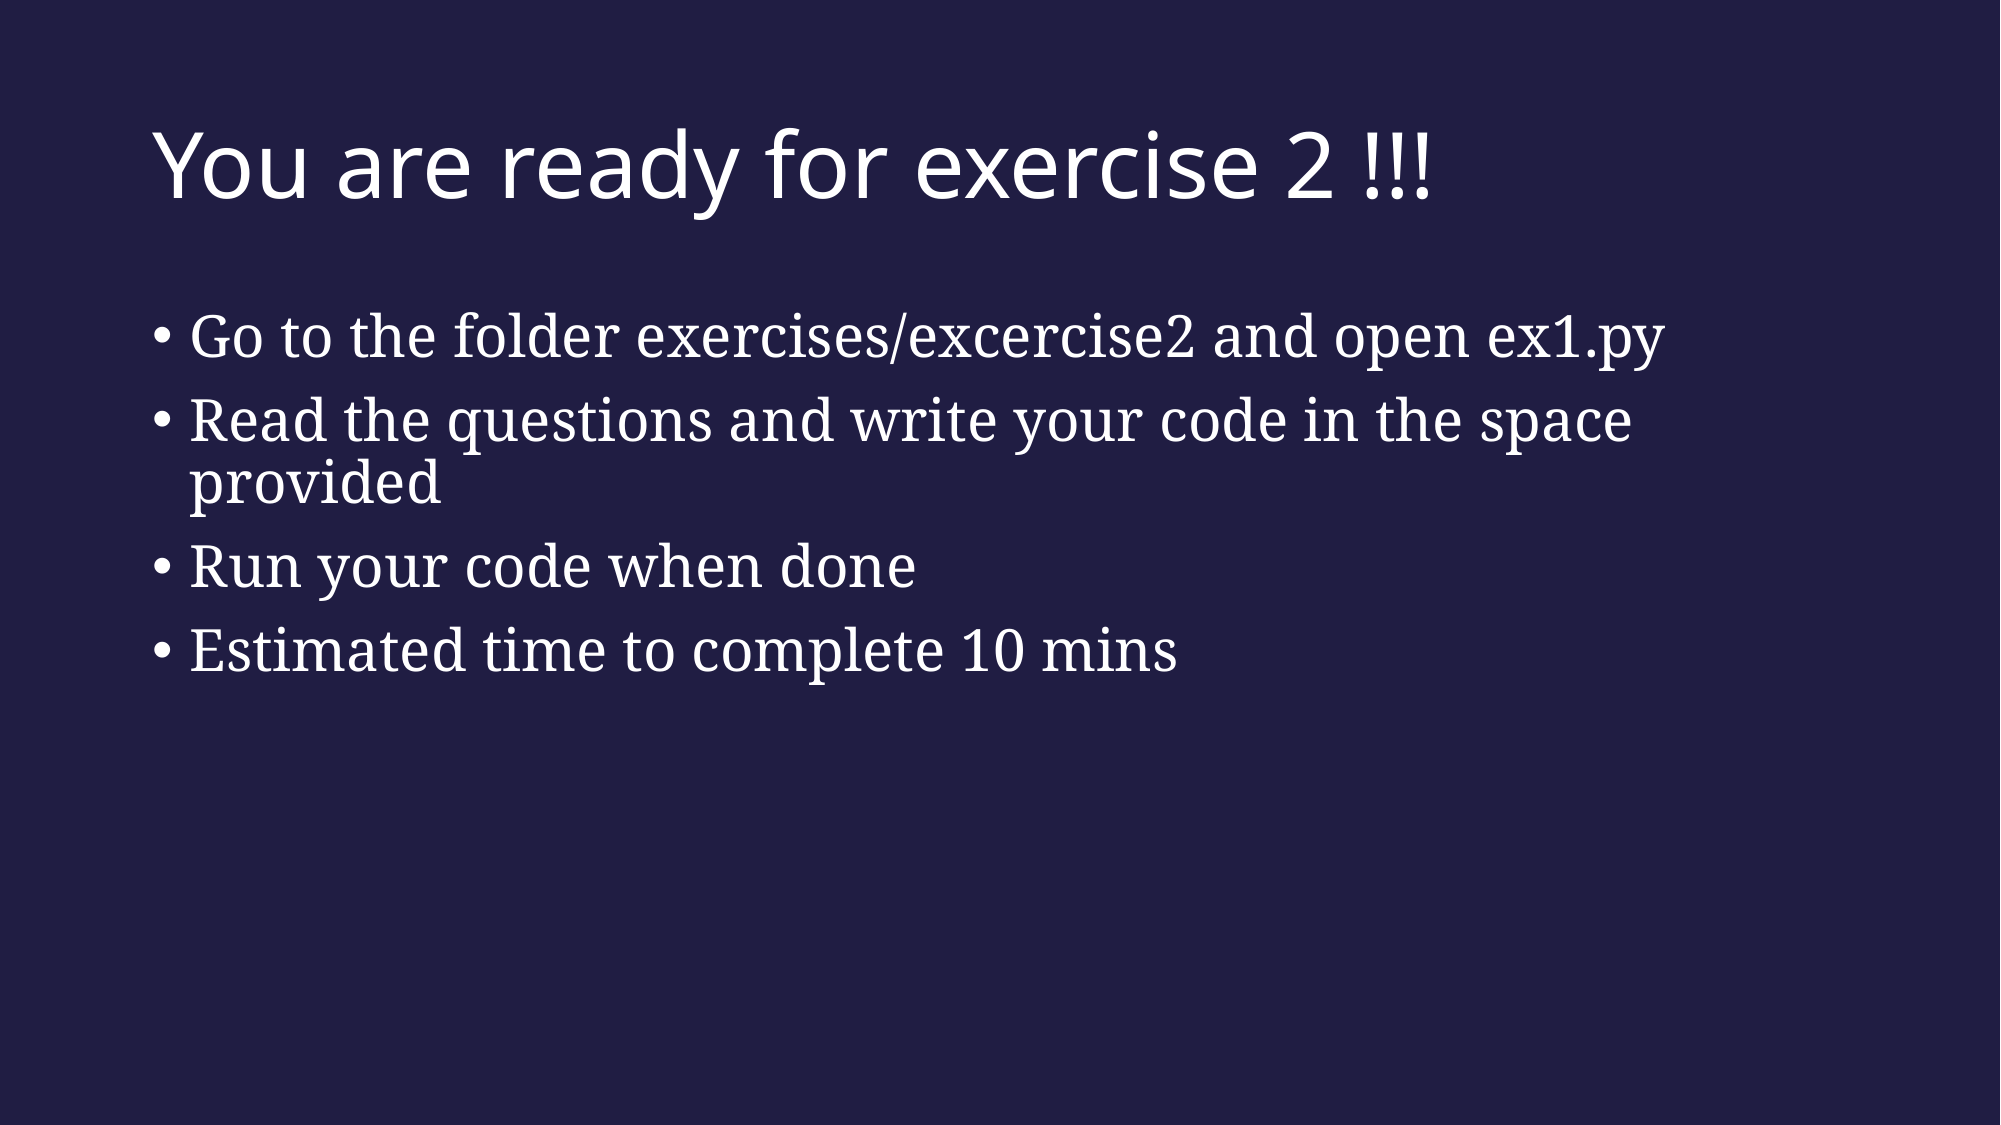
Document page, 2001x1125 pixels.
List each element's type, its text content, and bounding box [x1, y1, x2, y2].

title You are ready for exercise 2 !!! [137, 59, 1863, 278]
list Go to the folder exercises/excercise2 and open ex1.py Read the questions and write your code in the space provided Run your code when done Estimated time to complete 10 mins [137, 299, 1863, 1014]
